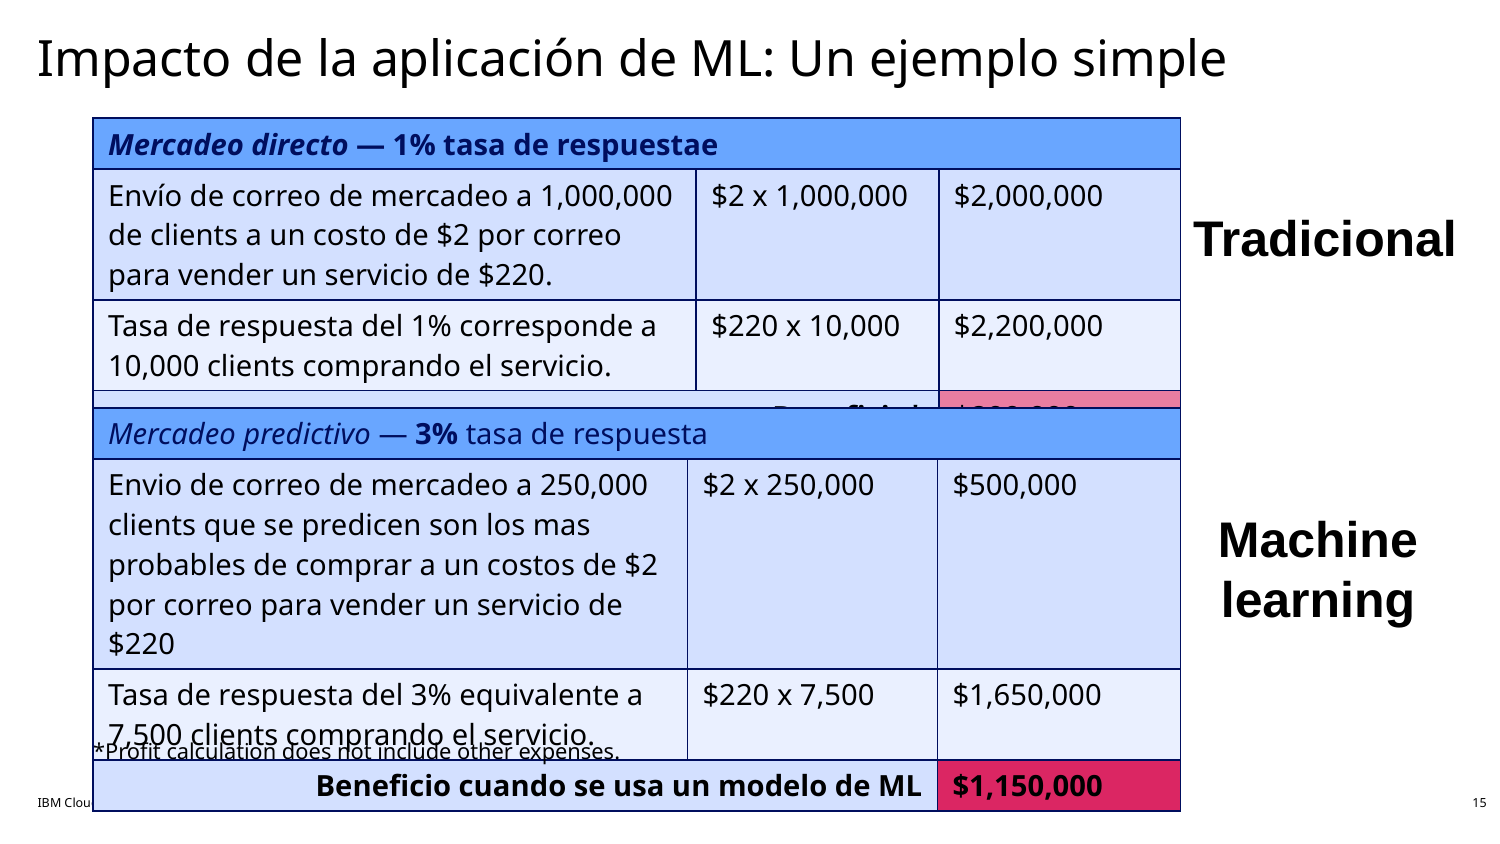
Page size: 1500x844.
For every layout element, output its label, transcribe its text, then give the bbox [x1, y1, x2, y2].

table_cell $220 x 7,500 [688, 670, 937, 759]
table_cell $2,200,000 [940, 301, 1180, 390]
table_header Mercadeo predictivo — 3% tasa de respuesta [94, 409, 1180, 458]
table_cell Beneficio cuando se usa un modelo de ML [94, 761, 937, 810]
text_box *Profit calculation does not include other expenses. [93, 738, 718, 765]
table_cell $2,000,000 [940, 170, 1180, 299]
table_cell $500,000 [938, 460, 1180, 668]
title Impacto de la aplicación de ML: Un ejemplo simple [37, 33, 1374, 96]
text_box Tradicional [1193, 206, 1472, 267]
table_cell $200,000 [940, 391, 1180, 407]
footer IBM Cloud / Watson and Cloud Platform / © 2018 IBM Corporation [37, 791, 1088, 815]
table_cell $220 x 10,000 [697, 301, 938, 390]
table_cell $1,150,000 [938, 761, 1180, 810]
table_cell Tasa de respuesta del 3% equivalente a 7,500 clients comprando el servicio. [94, 670, 687, 738]
text_box Machine learning [1193, 507, 1443, 628]
slide_number 15 [1149, 791, 1487, 815]
table_cell $2 x 250,000 [688, 460, 937, 668]
table_cell Beneficio* [94, 391, 938, 407]
table_cell $1,650,000 [938, 670, 1180, 759]
table_cell $2 x 1,000,000 [697, 170, 938, 299]
table_header Mercadeo directo — 1% tasa de respuestae [94, 119, 1180, 168]
table_cell Envio de correo de mercadeo a 250,000 clients que se predicen son los mas probables de comprar a un costos de $2 por correo para vender un servicio de $220 [94, 460, 687, 668]
table_cell Tasa de respuesta del 1% corresponde a 10,000 clients comprando el servicio. [94, 301, 695, 390]
table_cell Envío de correo de mercadeo a 1,000,000 de clients a un costo de $2 por correo para vender un servicio de $220. [94, 170, 695, 299]
